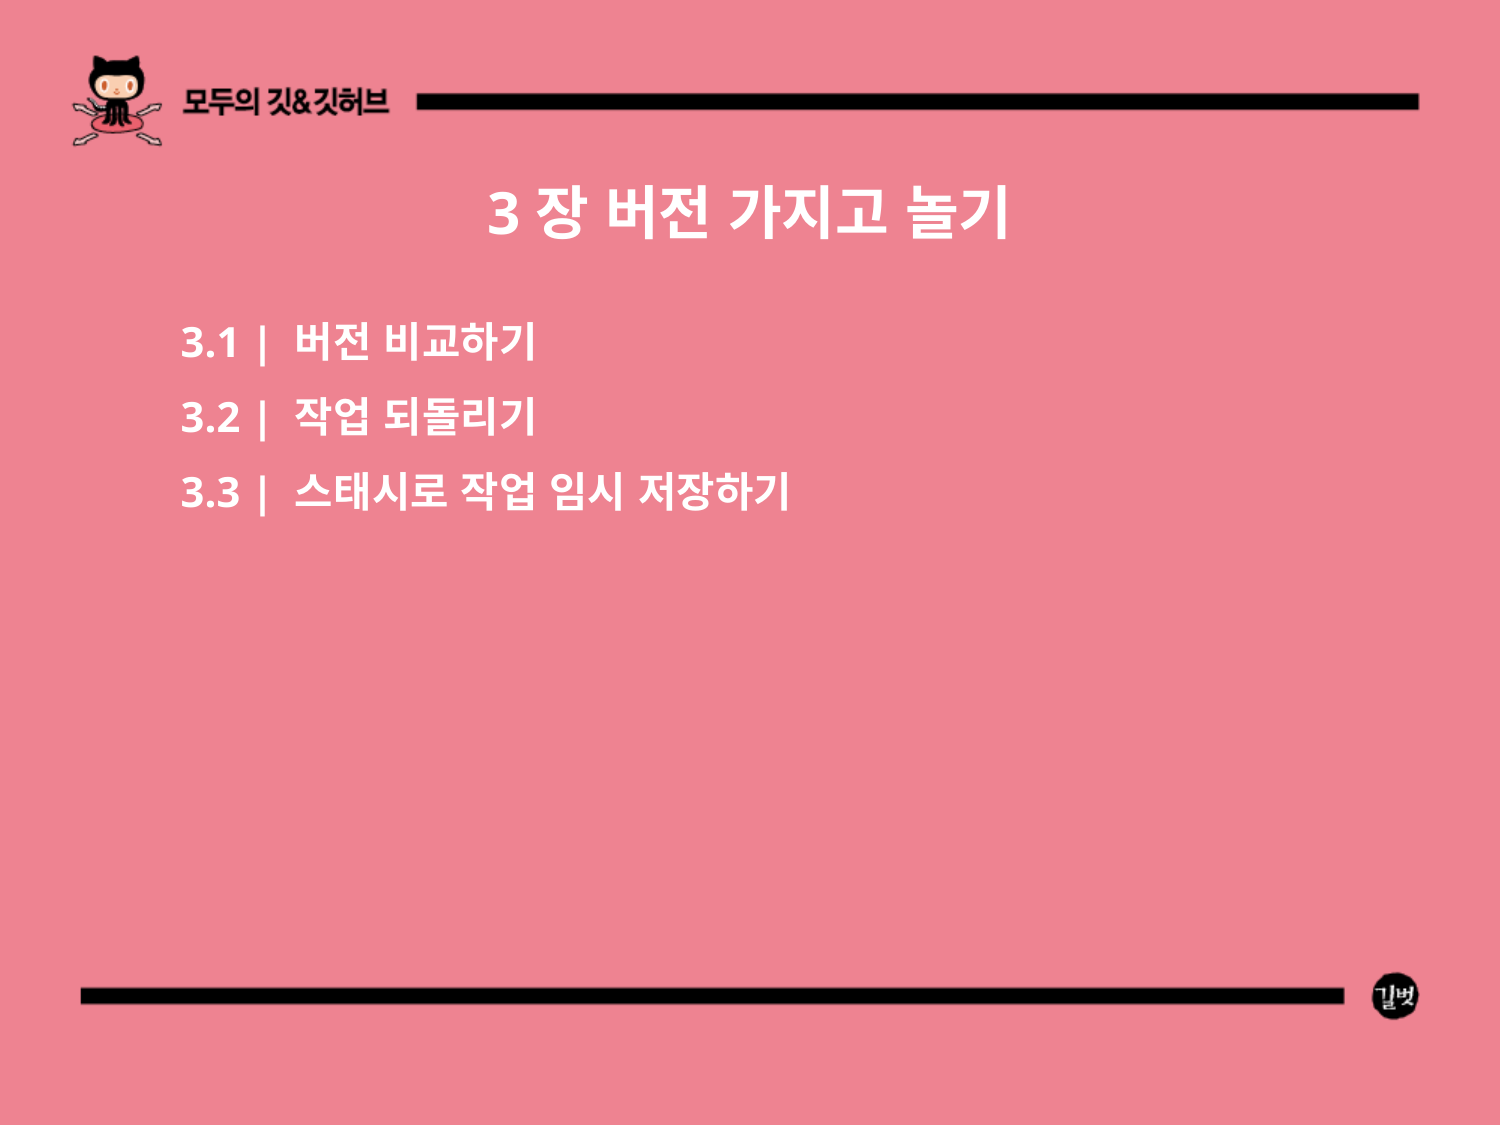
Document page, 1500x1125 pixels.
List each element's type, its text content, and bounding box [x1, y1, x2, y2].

text_box 3장 버전 가지고 놀기 [0, 176, 1500, 255]
picture [0, 255, 1500, 1125]
picture [0, 0, 1500, 176]
text_box 3.1 | 버전 비교하기 3.2 | 작업 되돌리기 3.3 | 스태시로 작업 임시 저장하기 [180, 291, 1384, 905]
